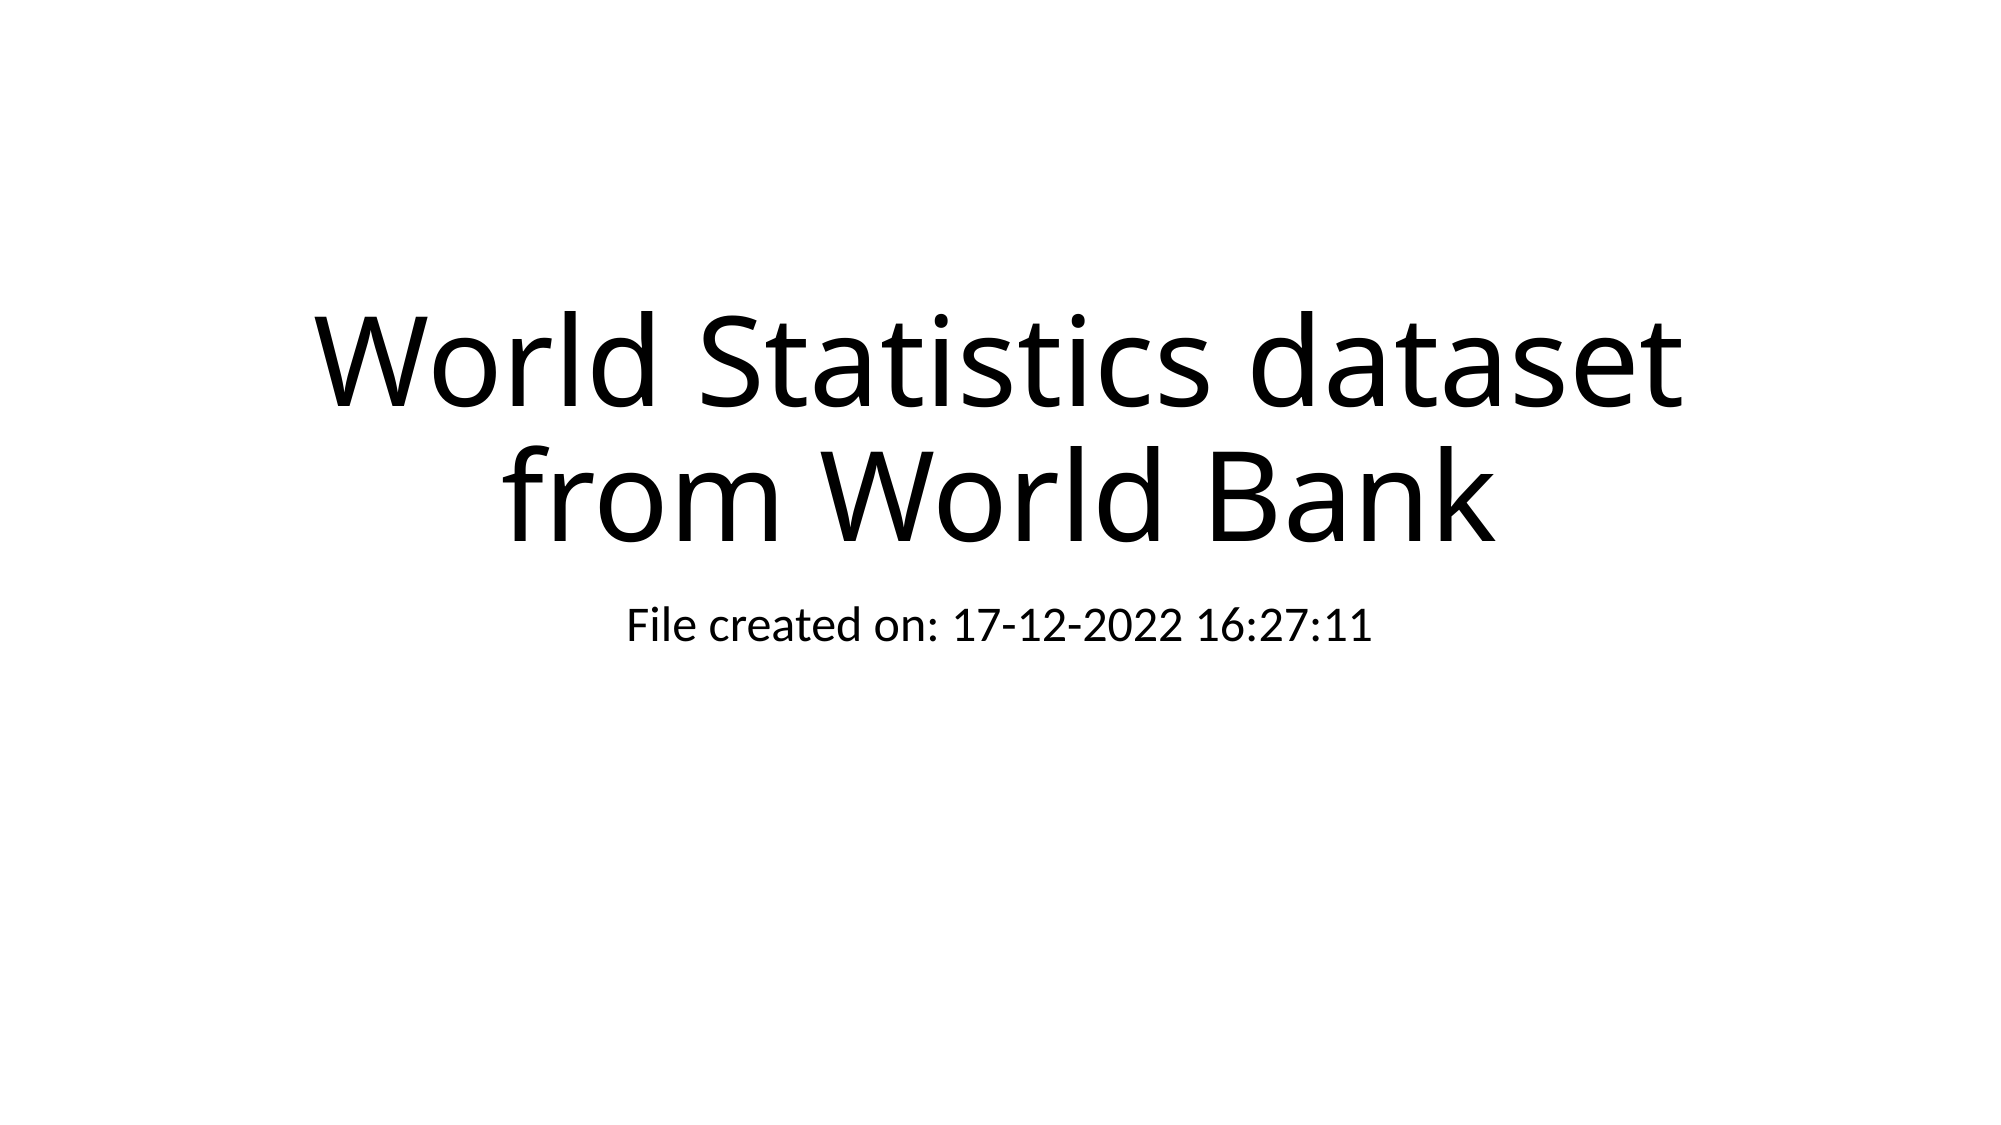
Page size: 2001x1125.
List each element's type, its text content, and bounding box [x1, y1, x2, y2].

title World Statistics dataset from World Bank [249, 184, 1750, 576]
subtitle File created on: 17-12-2022 16:27:11 [249, 590, 1750, 863]
